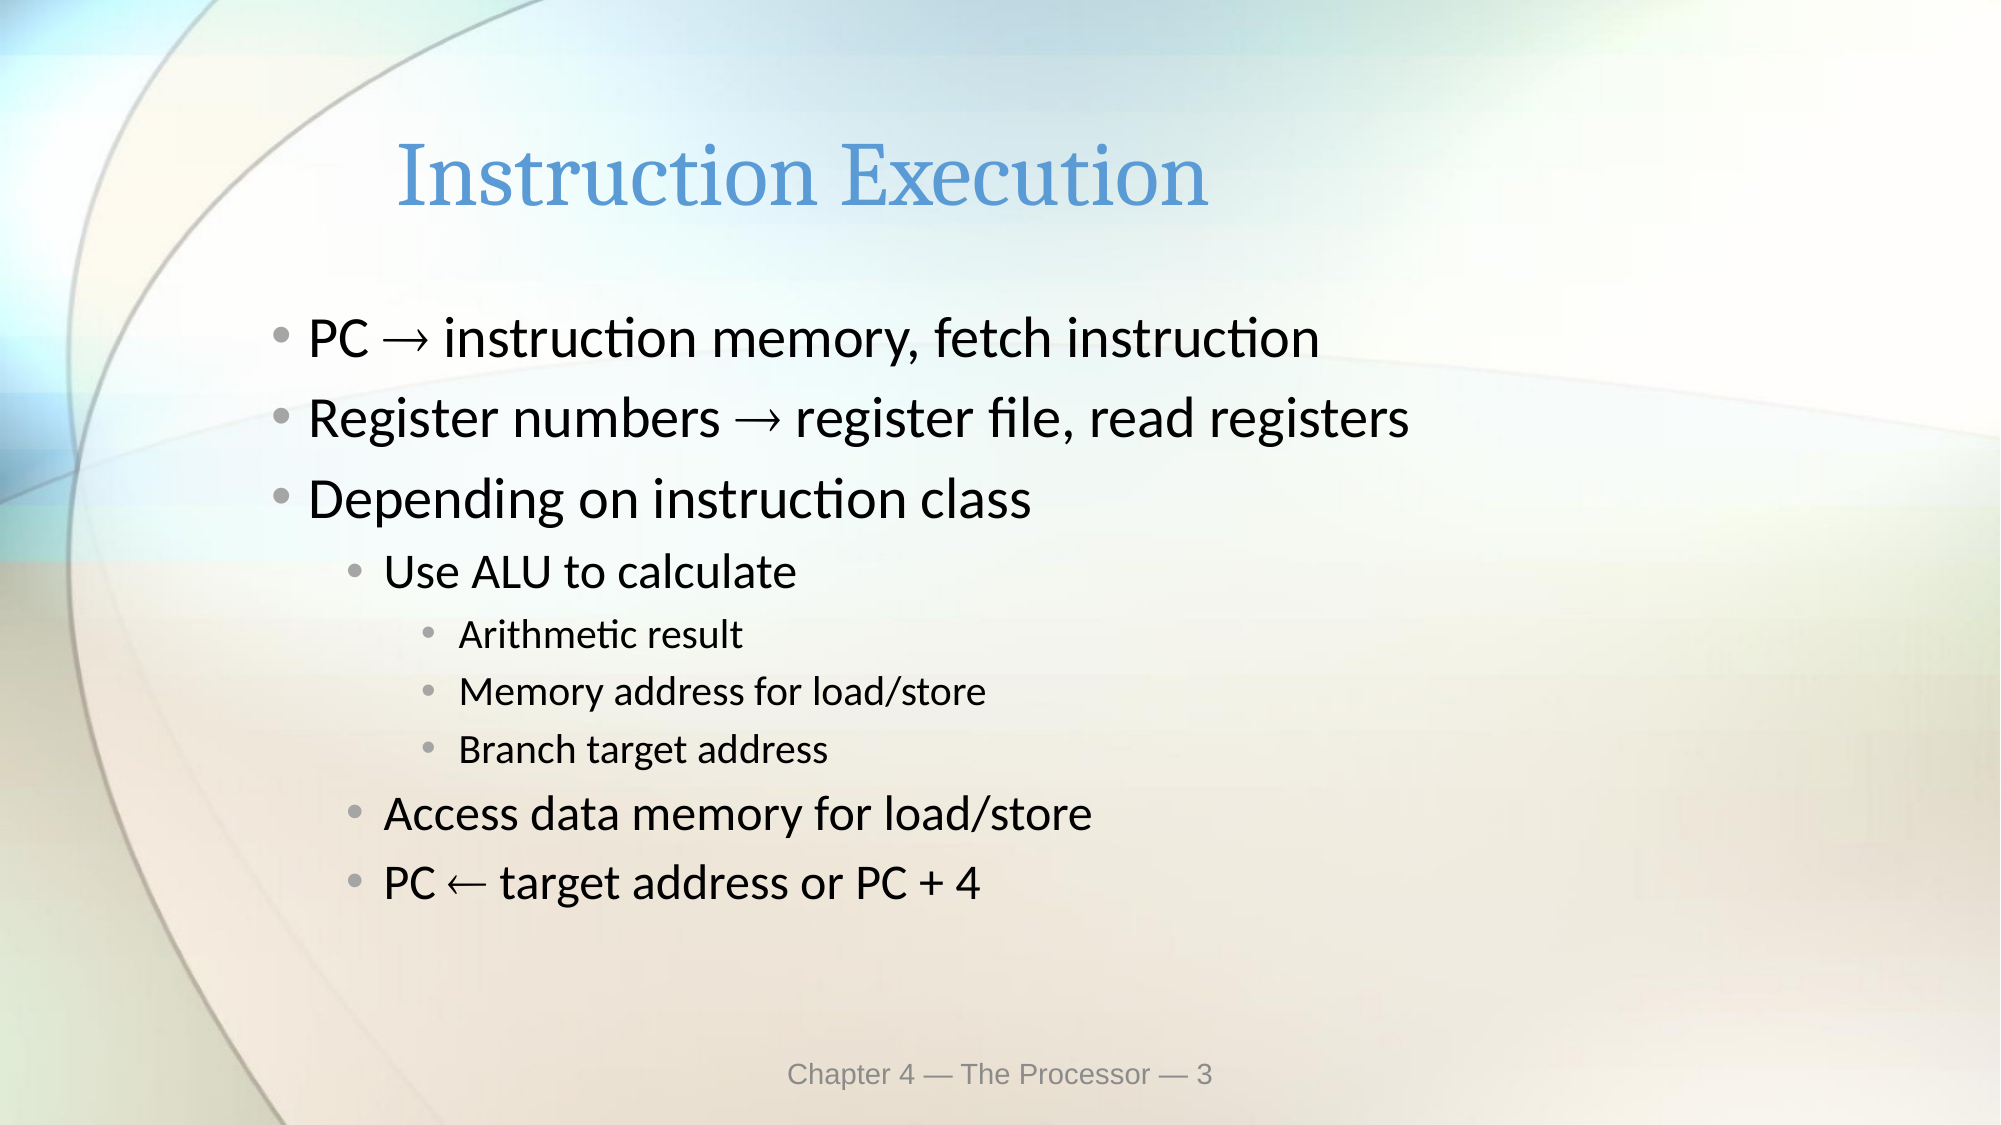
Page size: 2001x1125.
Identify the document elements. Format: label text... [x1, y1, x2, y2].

list PC  instruction memory, fetch instruction Register numbers  register file, read registers Depending on instruction class Use ALU to calculate Arithmetic result Memory address for load/store Branch target address Access data memory for load/store PC  target address or PC + 4 [256, 299, 1863, 1014]
picture [0, 0, 2001, 1125]
footer Chapter 4 — The Processor — 3 [762, 1042, 1238, 1103]
title Instruction Execution [381, 59, 1863, 278]
